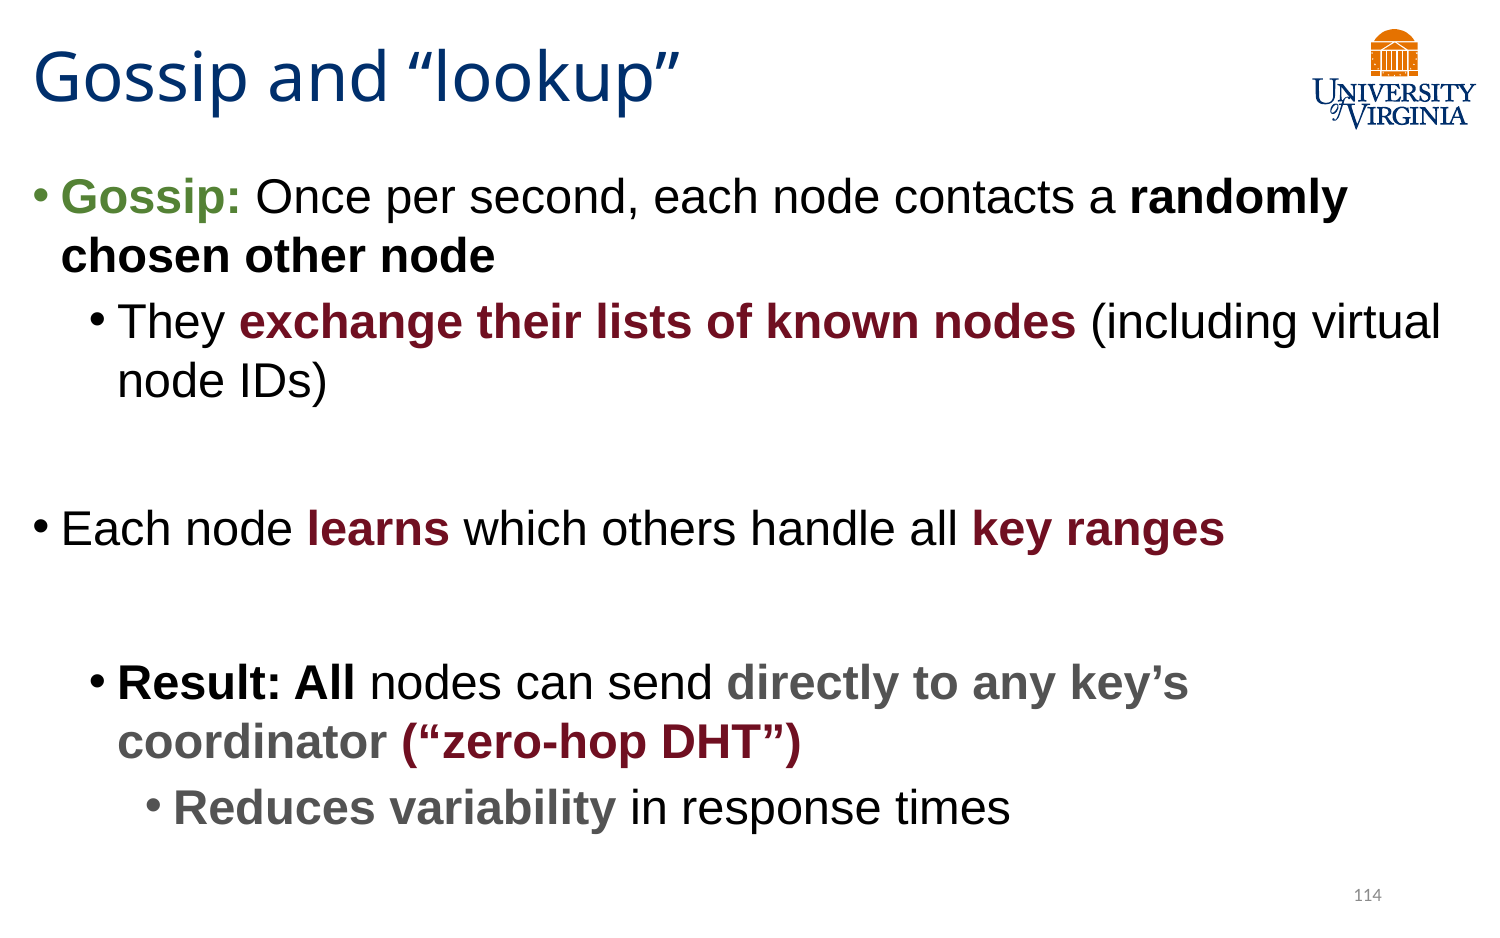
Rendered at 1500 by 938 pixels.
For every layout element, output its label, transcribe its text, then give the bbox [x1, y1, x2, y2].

list Gossip: Once per second, each node contacts a randomly chosen other node They exchange their lists of known nodes (including virtual node IDs) Each node learns which others handle all key ranges Result: All nodes can send directly to any key’s coordinator (“zero-hop DHT”) Reduces variability in response times [17, 157, 1483, 845]
title Gossip and “lookup” [17, 14, 1297, 145]
slide_number 114 [1059, 868, 1397, 919]
